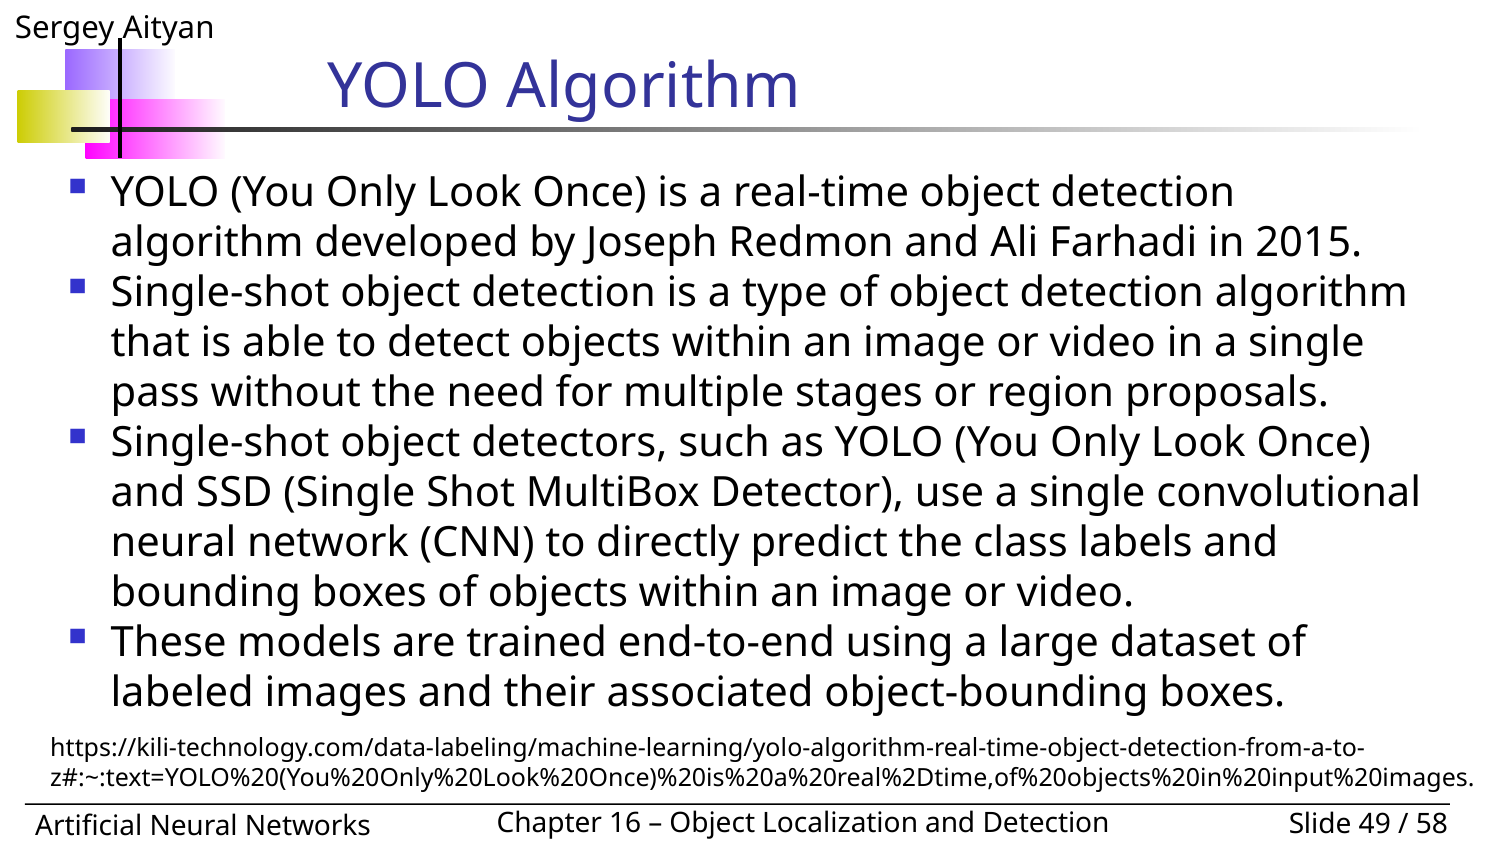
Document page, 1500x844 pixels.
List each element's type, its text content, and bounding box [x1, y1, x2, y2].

list YOLO (You Only Look Once) is a real-time object detection algorithm developed by Joseph Redmon and Ali Farhadi in 2015. Single-shot object detection is a type of object detection algorithm that is able to detect objects within an image or video in a single pass without the need for multiple stages or region proposals. Single-shot object detectors, such as YOLO (You Only Look Once) and SSD (Single Shot MultiBox Detector), use a single convolutional neural network (CNN) to directly predict the class labels and bounding boxes of objects within an image or video. These models are trained end-to-end using a large dataset of labeled images and their associated object-bounding boxes. [53, 157, 1447, 724]
text_box https://kili-technology.com/data-labeling/machine-learning/yolo-algorithm-real-time-object-detection-from-a-to-z#:~:text=YOLO%20(You%20Only%20Look%20Once)%20is%20a%20real%2Dtime,of%20objects%20in%20input%20images. [35, 724, 1500, 799]
title YOLO Algorithm [312, 46, 1332, 128]
